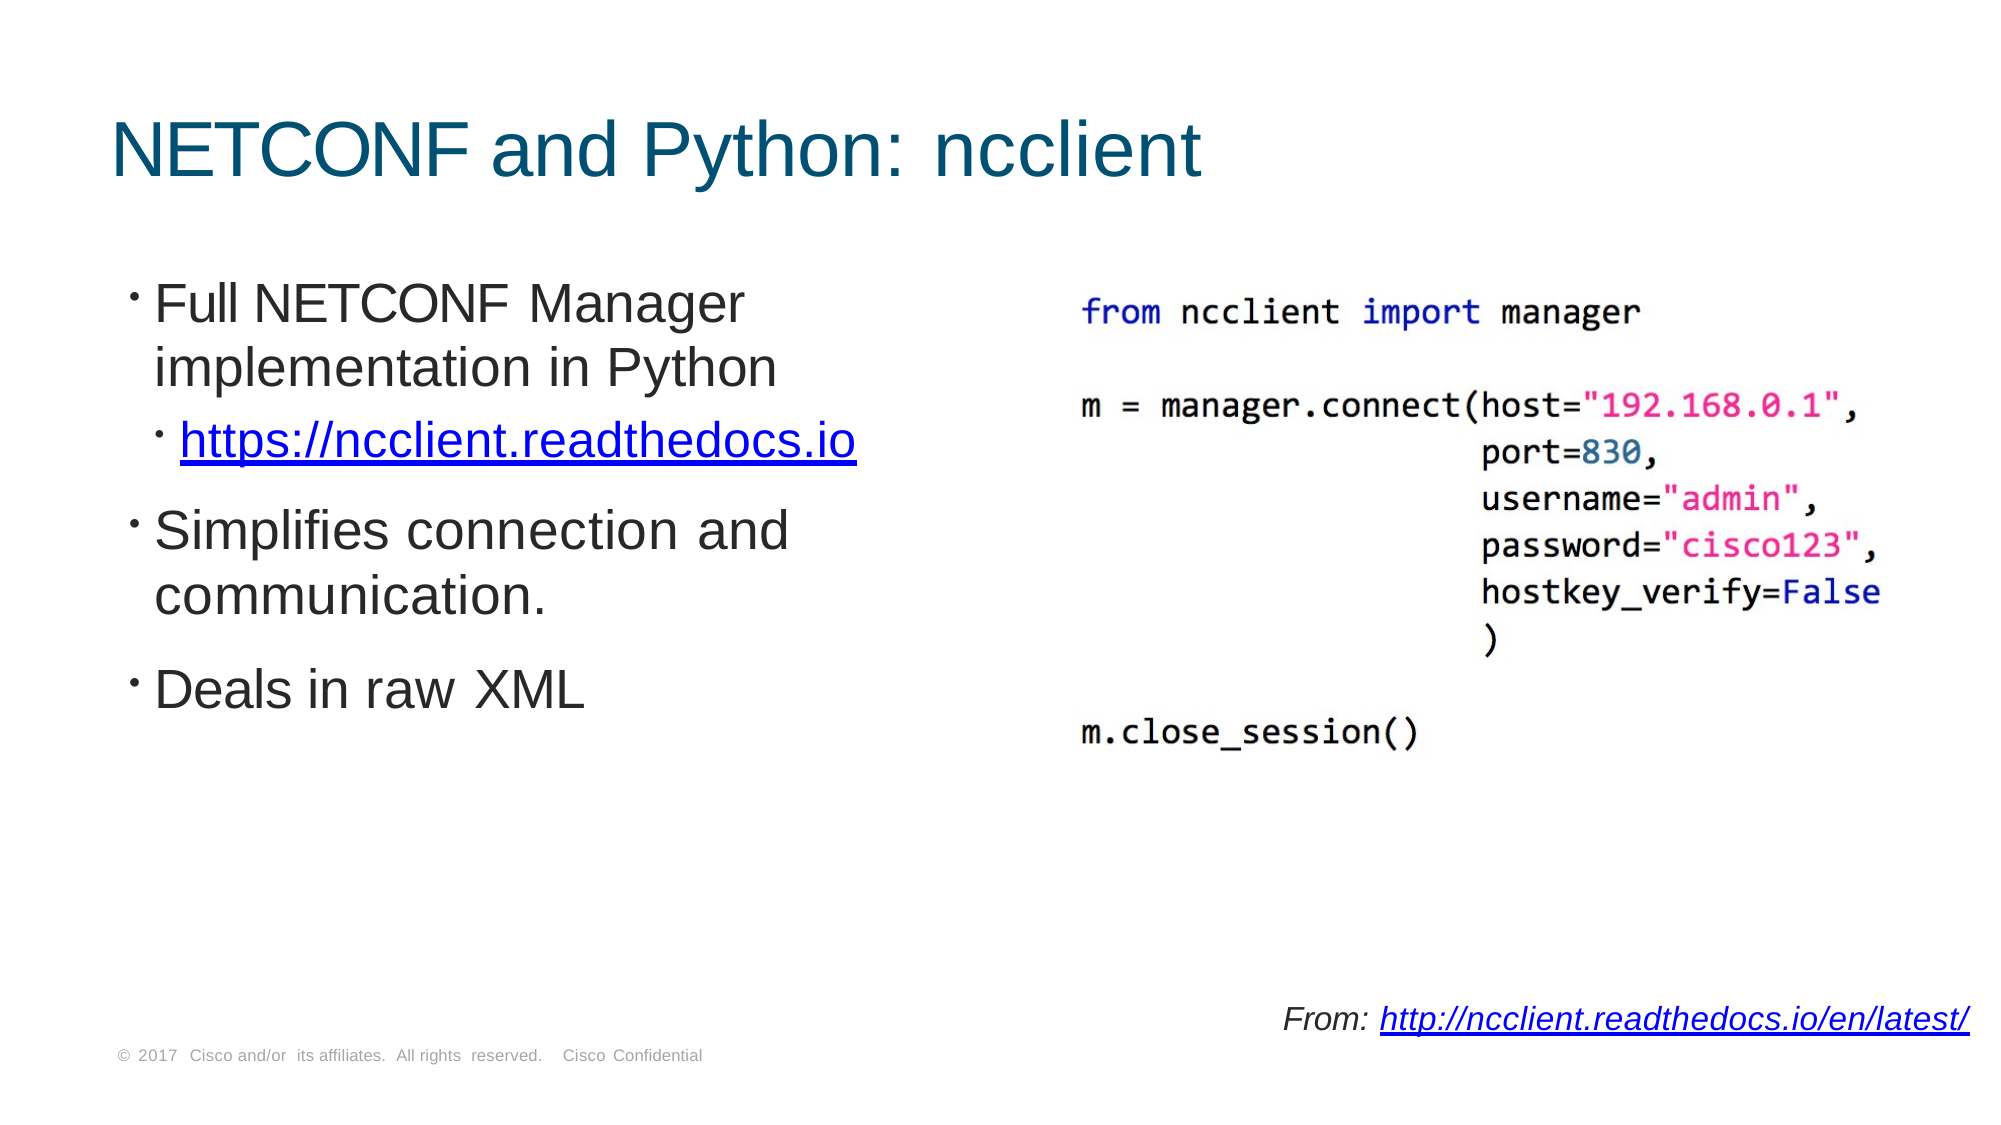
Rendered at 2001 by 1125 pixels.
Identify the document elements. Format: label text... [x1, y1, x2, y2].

title NETCONF and Python: ncclient [108, 96, 1204, 287]
text_box Full NETCONF Manager implementation in Python https://ncclient.readthedocs.io Simplifies connection and communication. Deals in raw XML [127, 287, 867, 721]
footer © 2017 Cisco and/or its affiliates. All rights reserved. Cisco Confidential [115, 1042, 714, 1125]
text_box From: http://ncclient.readthedocs.io/en/latest/ [1280, 994, 1976, 1037]
text_box [1071, 289, 1921, 786]
